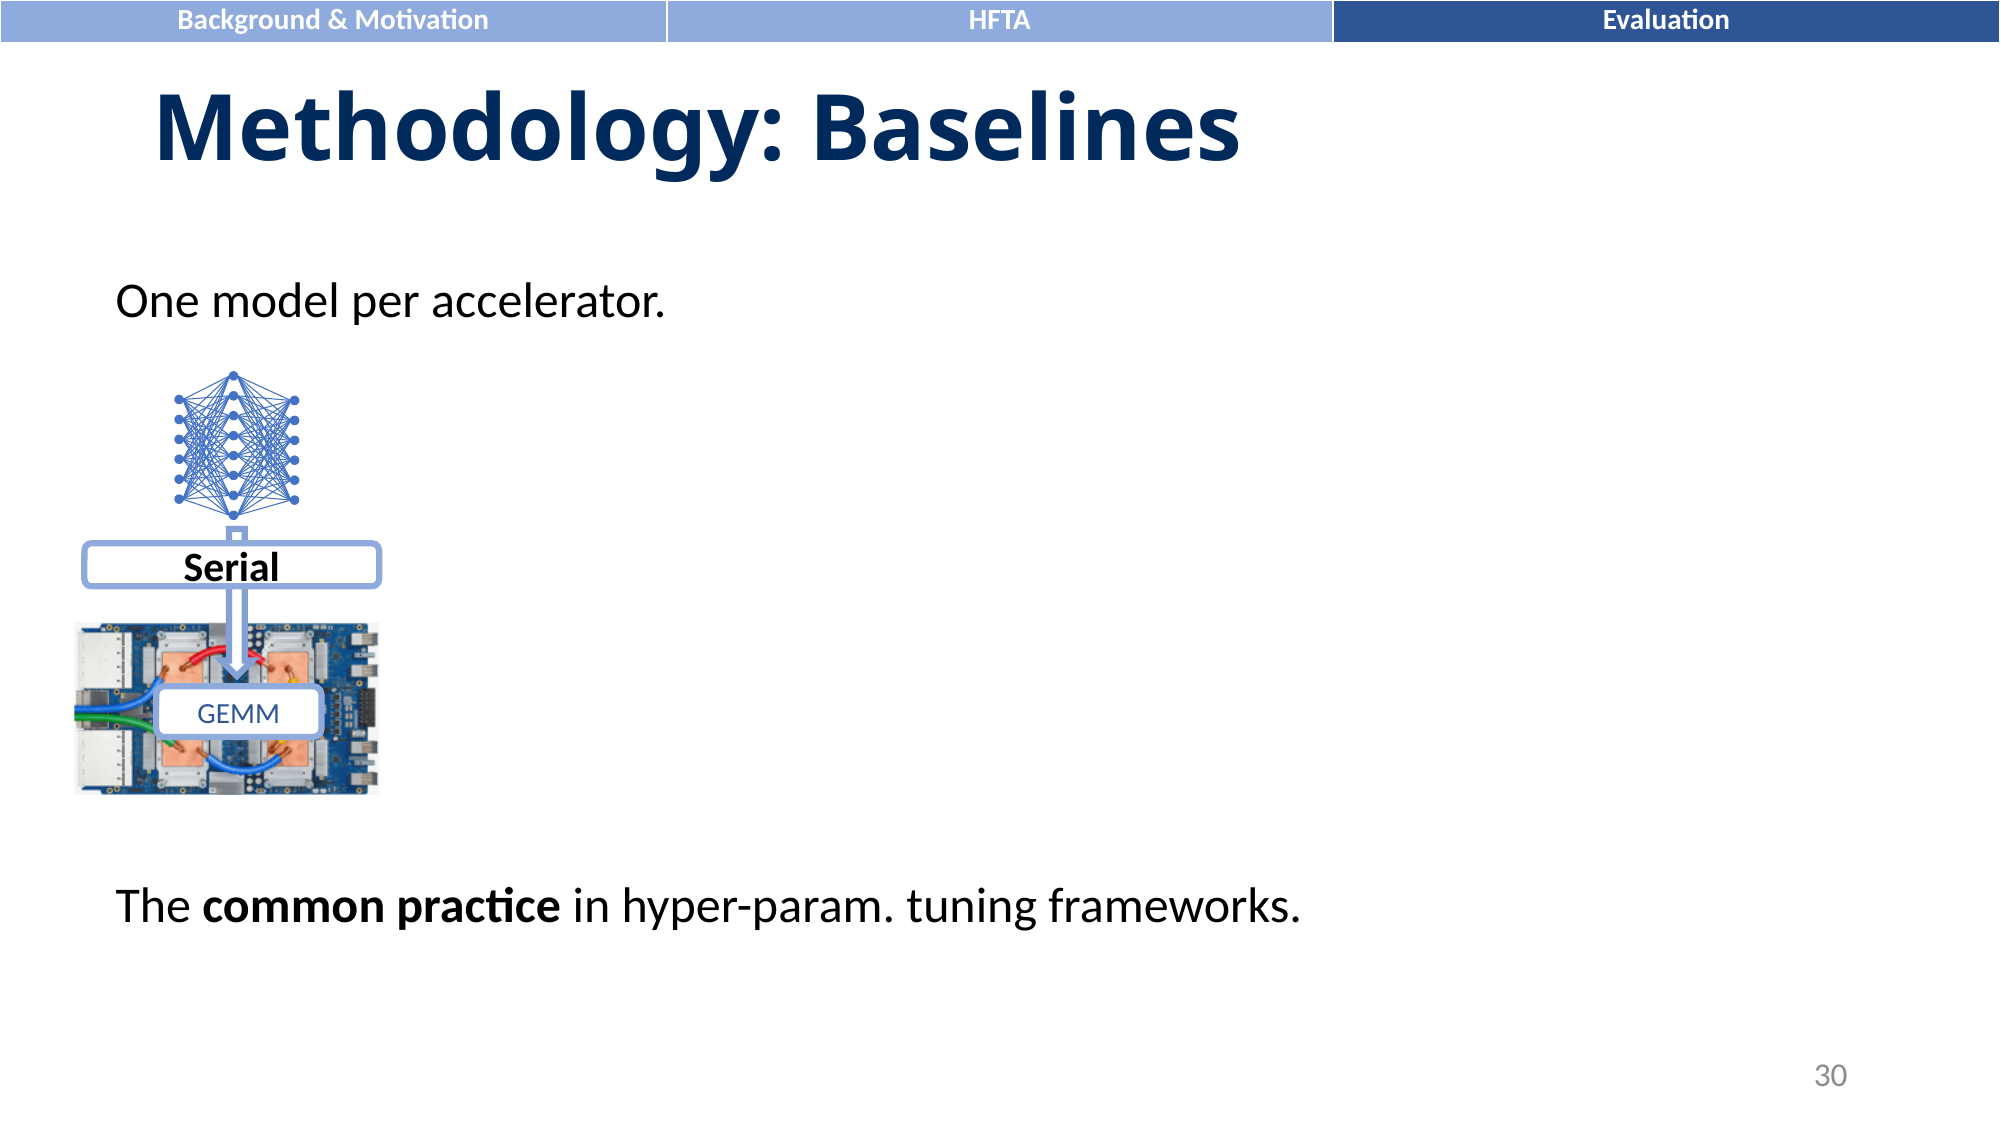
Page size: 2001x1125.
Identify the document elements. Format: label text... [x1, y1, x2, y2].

title Methodology: Baselines [137, 22, 1863, 240]
slide_number 30 [1412, 1042, 1863, 1103]
text_box The common practice in hyper-param. tuning frameworks. [100, 865, 1434, 940]
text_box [74, 372, 380, 795]
text_box One model per accelerator. [100, 260, 880, 335]
